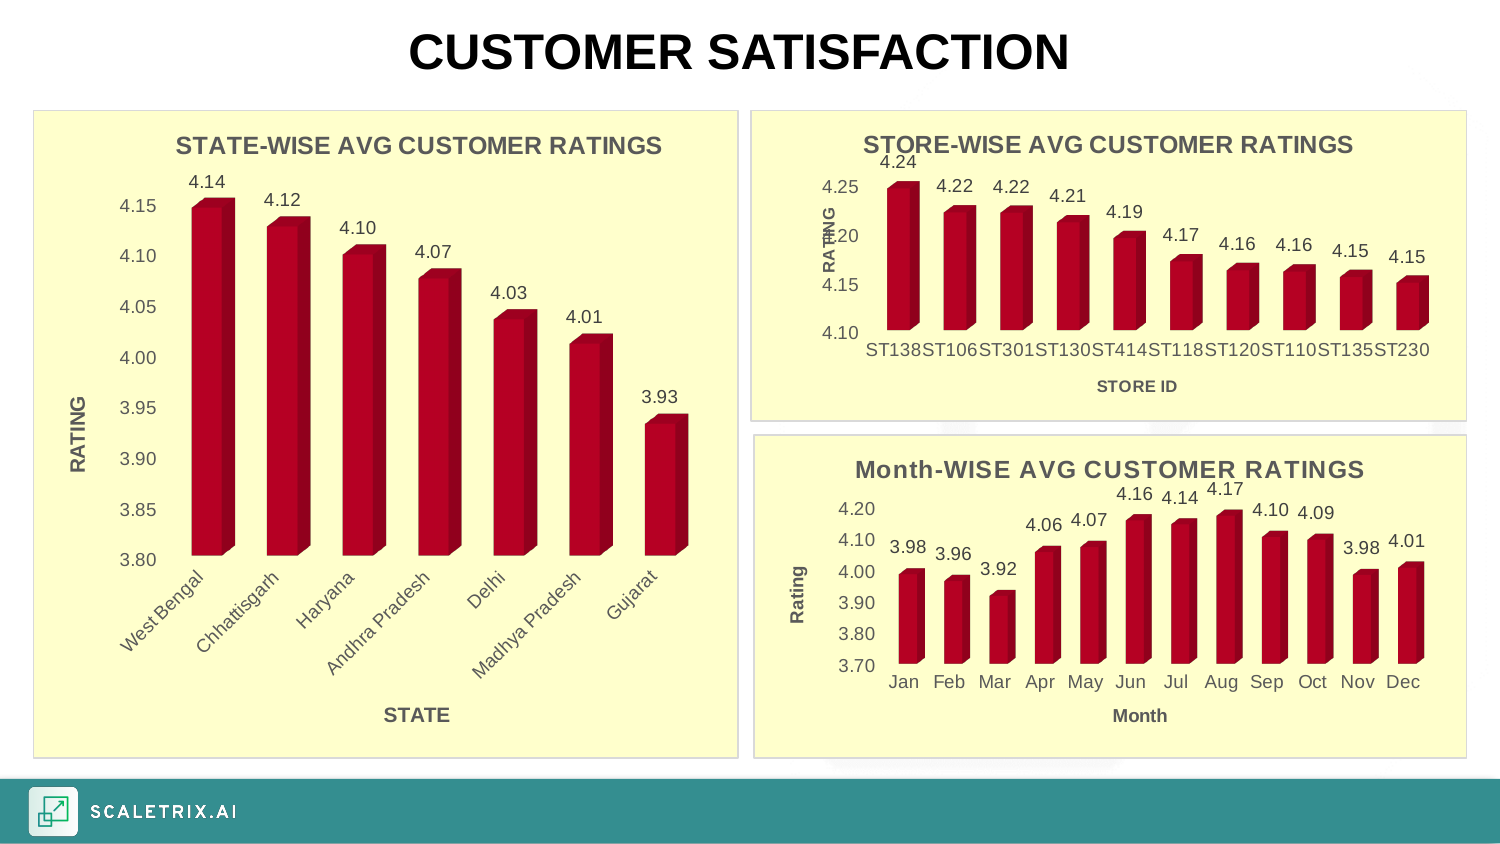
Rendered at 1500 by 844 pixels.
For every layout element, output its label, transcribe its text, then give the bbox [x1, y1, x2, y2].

chart [749, 109, 1468, 423]
text_box CUSTOMER SATISFACTION [82, 5, 1396, 95]
chart [752, 433, 1468, 759]
chart [32, 109, 740, 759]
picture [0, 783, 266, 844]
